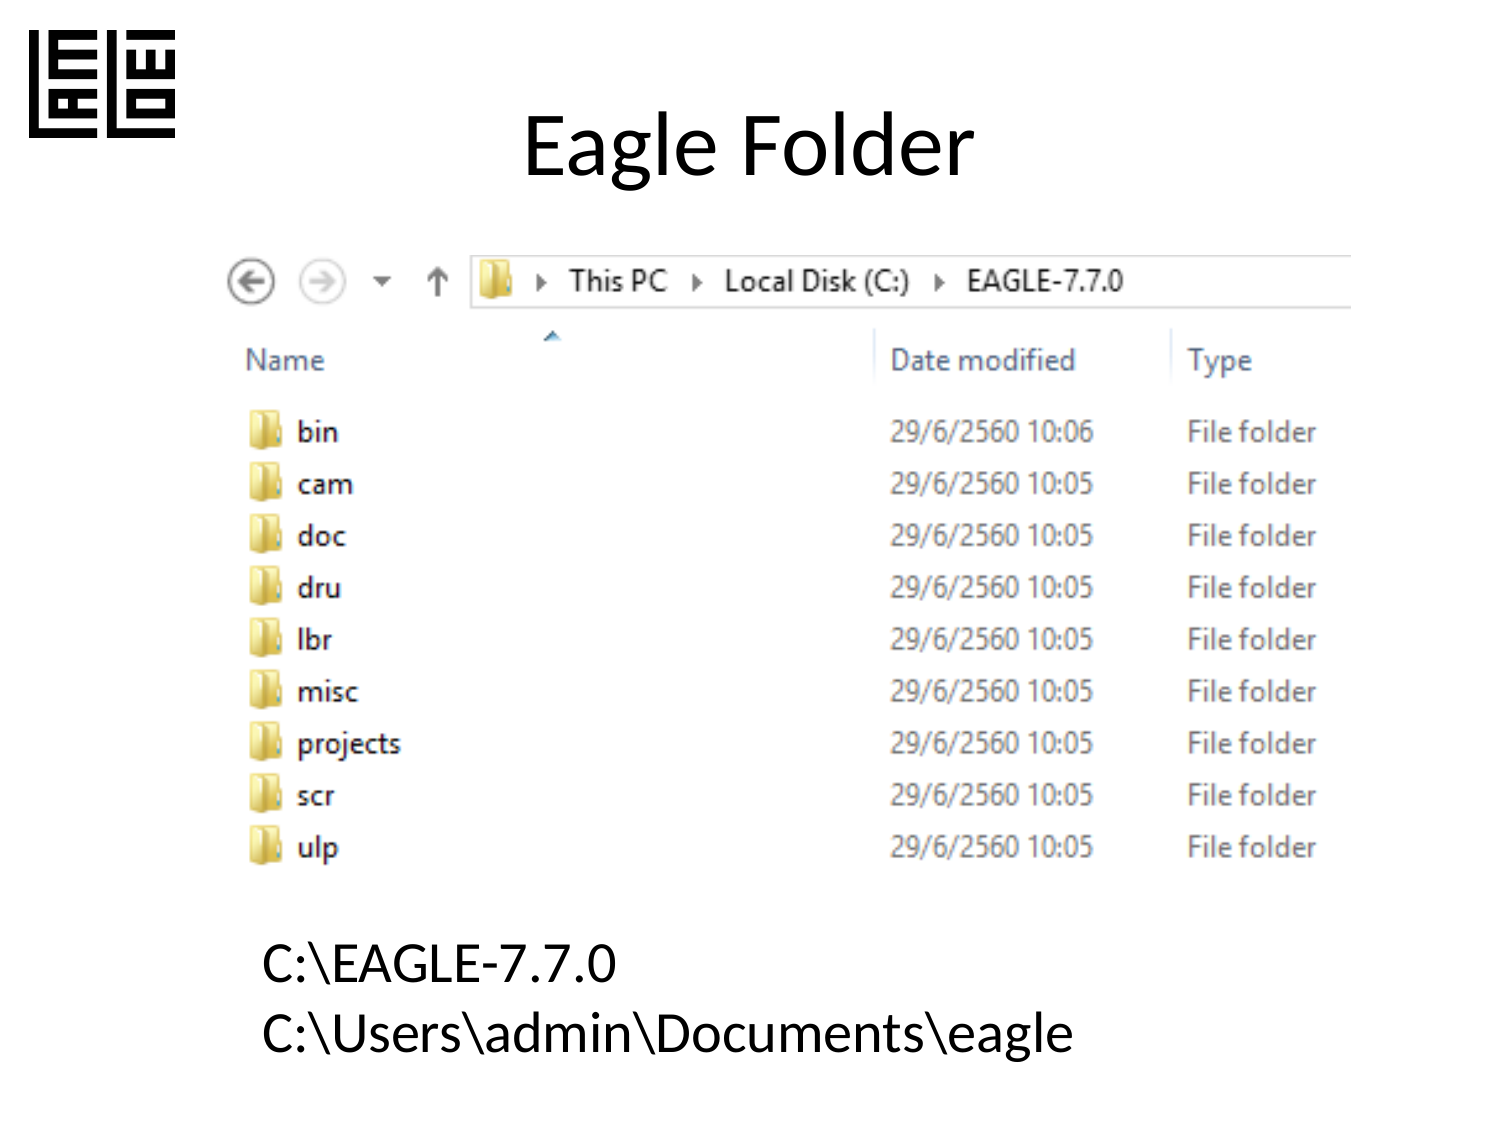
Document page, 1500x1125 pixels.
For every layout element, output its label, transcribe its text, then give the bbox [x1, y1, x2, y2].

picture [29, 30, 175, 138]
picture [206, 255, 1351, 906]
title Eagle Folder [75, 45, 1425, 233]
text_box C:\EAGLE-7.7.0 C:\Users\admin\Documents\eagle [247, 916, 1090, 1072]
